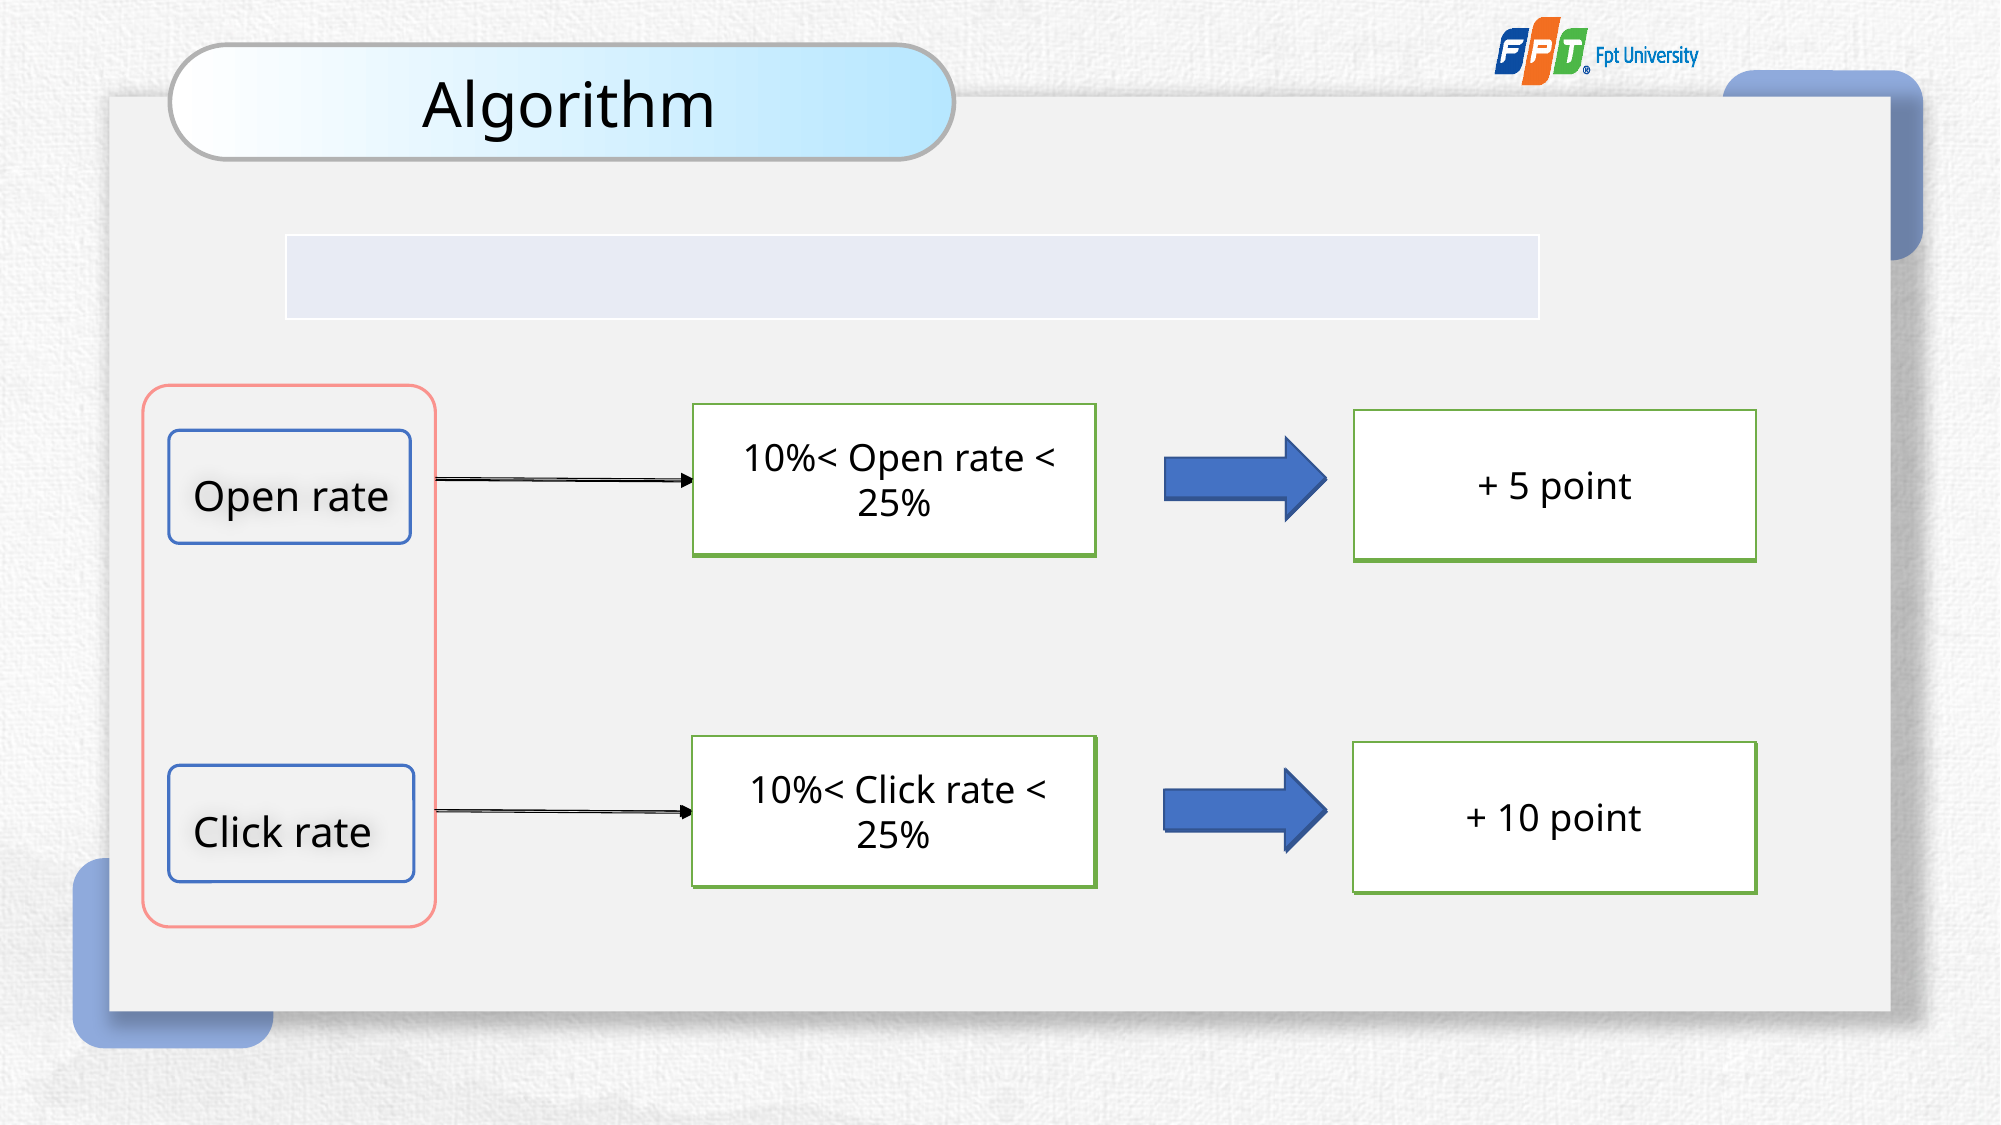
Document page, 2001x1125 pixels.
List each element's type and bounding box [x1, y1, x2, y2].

text_box [168, 765, 431, 882]
text_box [168, 430, 420, 544]
picture [0, 0, 2000, 1125]
